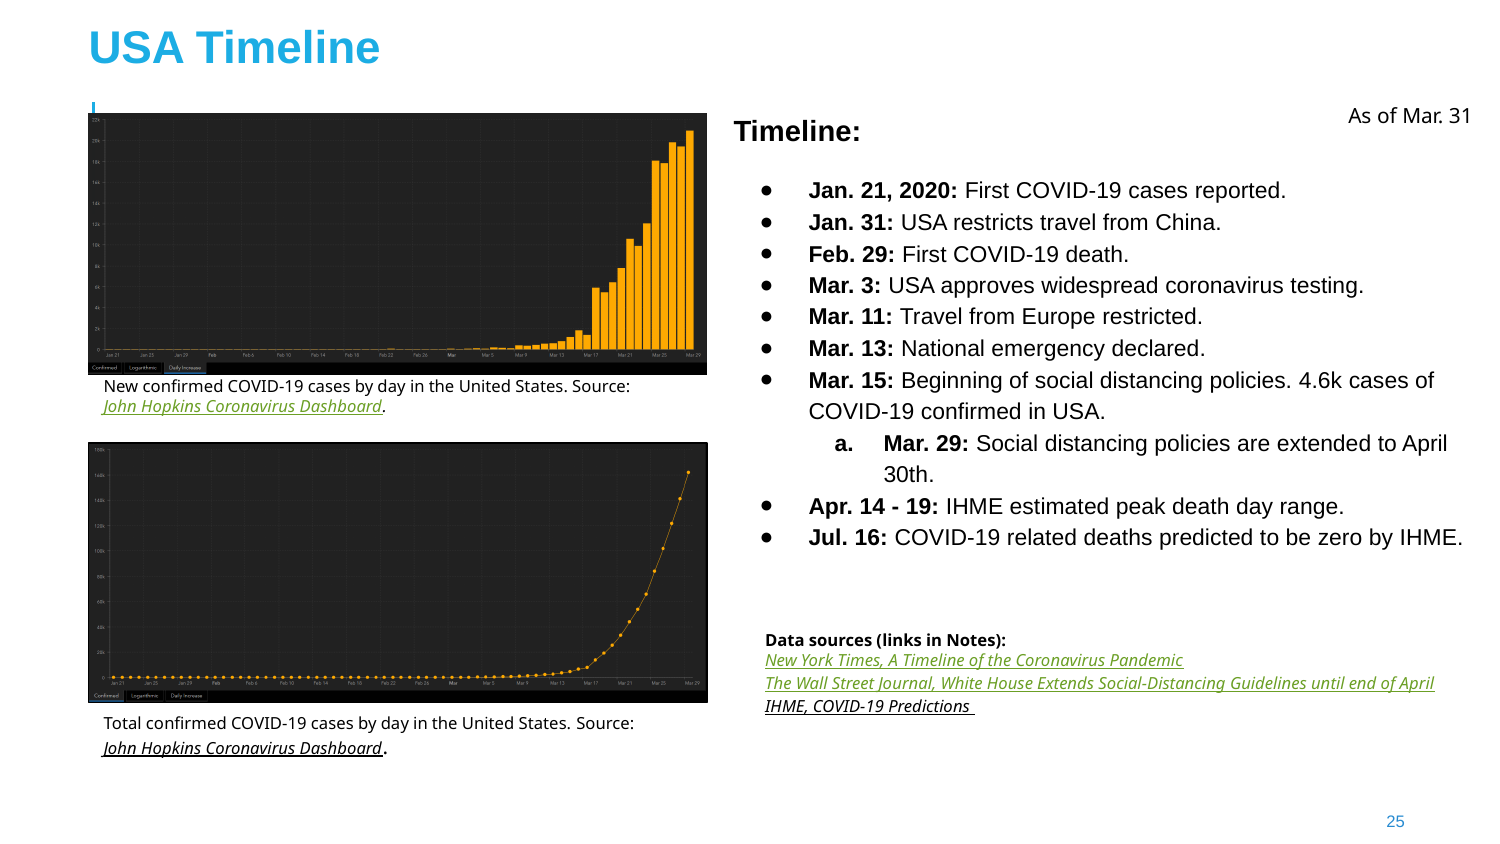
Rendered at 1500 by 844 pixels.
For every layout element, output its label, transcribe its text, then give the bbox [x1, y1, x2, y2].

list USA Timeline [88, 25, 1082, 65]
text_box Total confirmed COVID-19 cases by day in the United States. Source: John Hopkins Coronavirus Dashboard. [88, 709, 708, 767]
picture [88, 113, 708, 375]
text_box As of Mar. 31 [1256, 87, 1488, 143]
picture [88, 443, 707, 703]
slide_number 25 [1386, 810, 1439, 836]
list Timeline: Jan. 21, 2020: First COVID-19 cases reported. Jan. 31: USA restricts travel from China. Feb. 29: First COVID-19 death. Mar. 3: USA approves widespread coronavirus testing. Mar. 11: Travel from Europe restricted. Mar. 13: National emergency declared. Mar. 15: Beginning of social distancing policies. 4.6k cases of COVID-19 confirmed in USA. Mar. 29: Social distancing policies are extended to April 30th. Apr. 14 - 19: IHME estimated peak death day range. Jul. 16: COVID-19 related deaths predicted to be zero by IHME. [733, 112, 1483, 710]
text_box New confirmed COVID-19 cases by day in the United States. Source: John Hopkins Coronavirus Dashboard. [88, 381, 708, 430]
text_box Data sources (links in Notes): New York Times, A Timeline of the Coronavirus Pandemic The Wall Street Journal, White House Extends Social-Distancing Guidelines until end of April IHME, COVID-19 Predictions [749, 614, 1466, 761]
